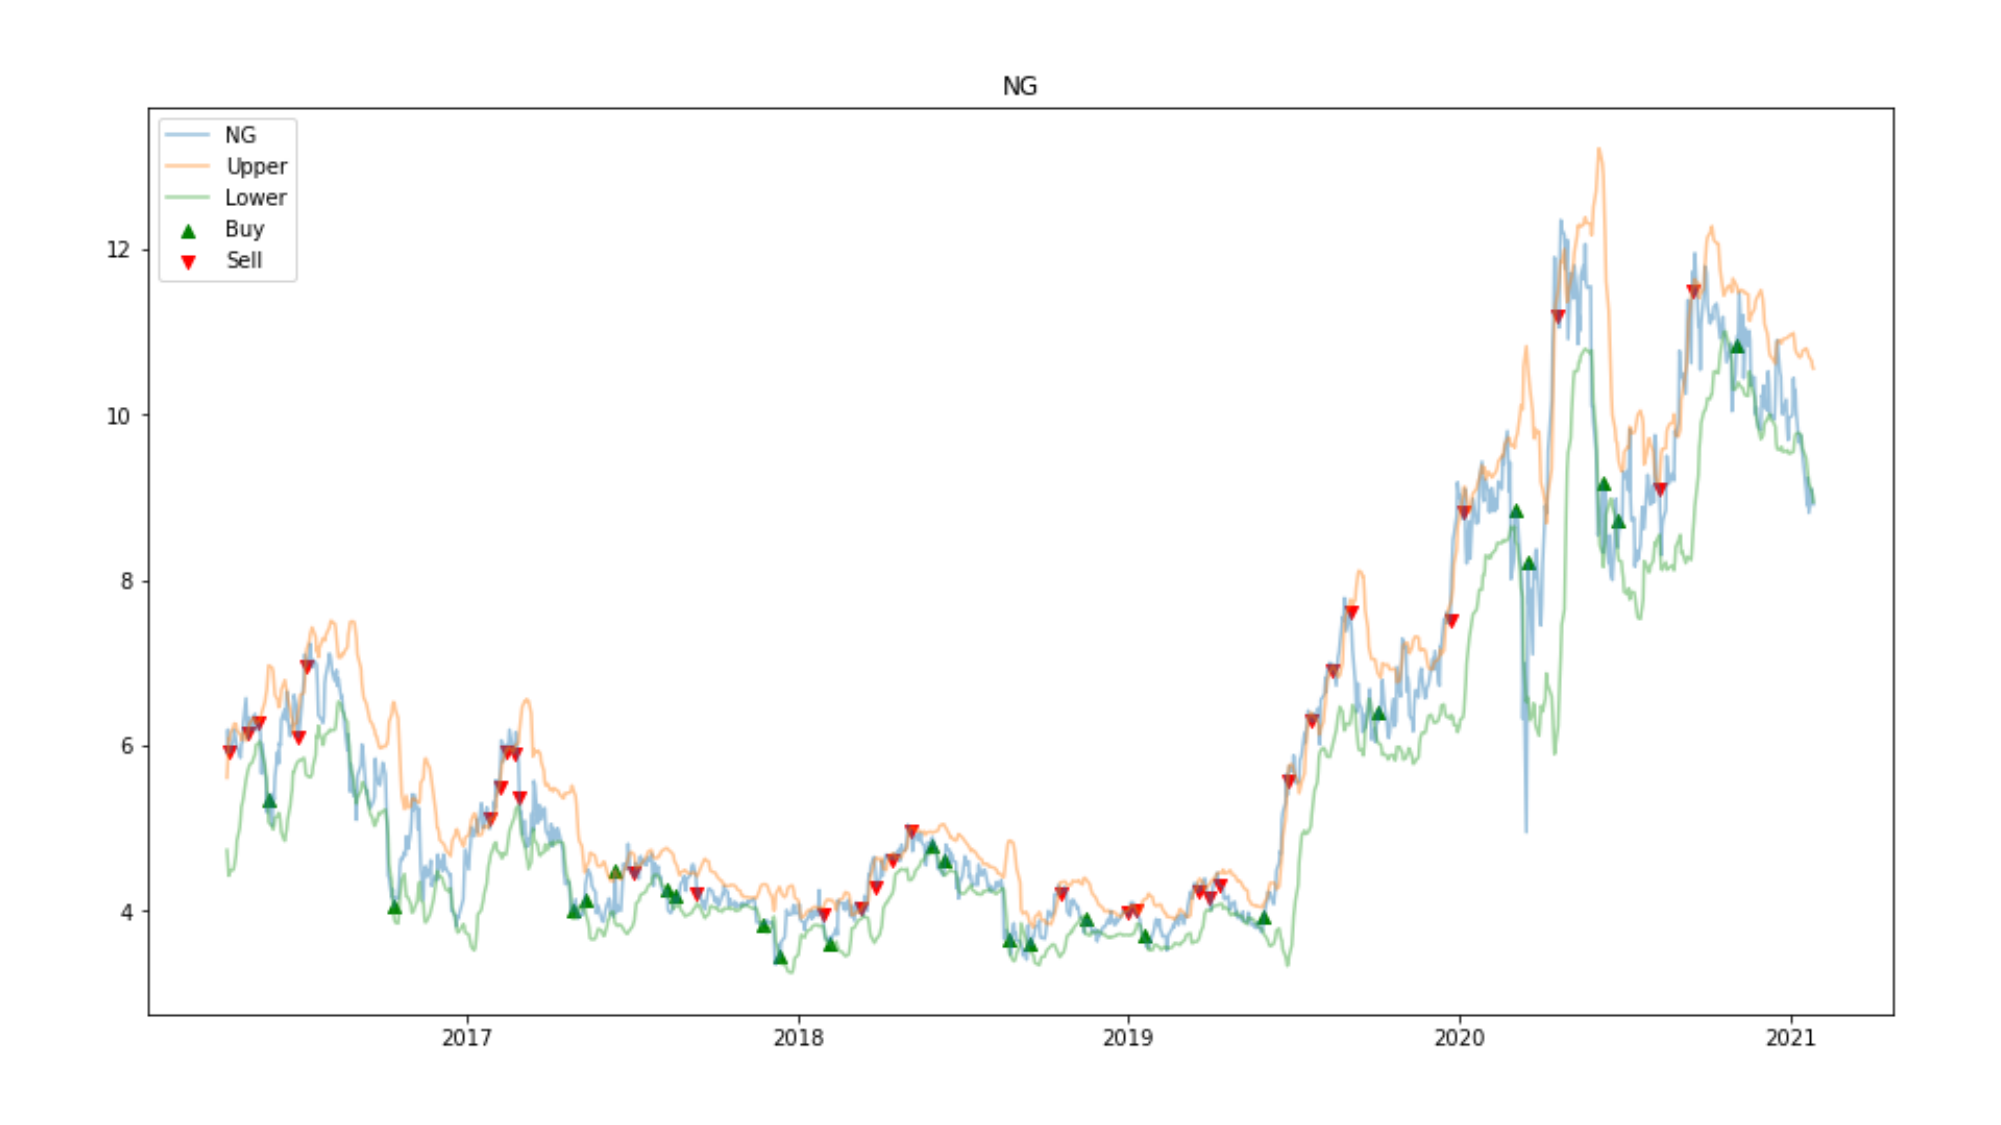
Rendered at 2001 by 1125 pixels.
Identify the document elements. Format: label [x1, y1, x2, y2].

picture [92, 60, 1908, 1065]
